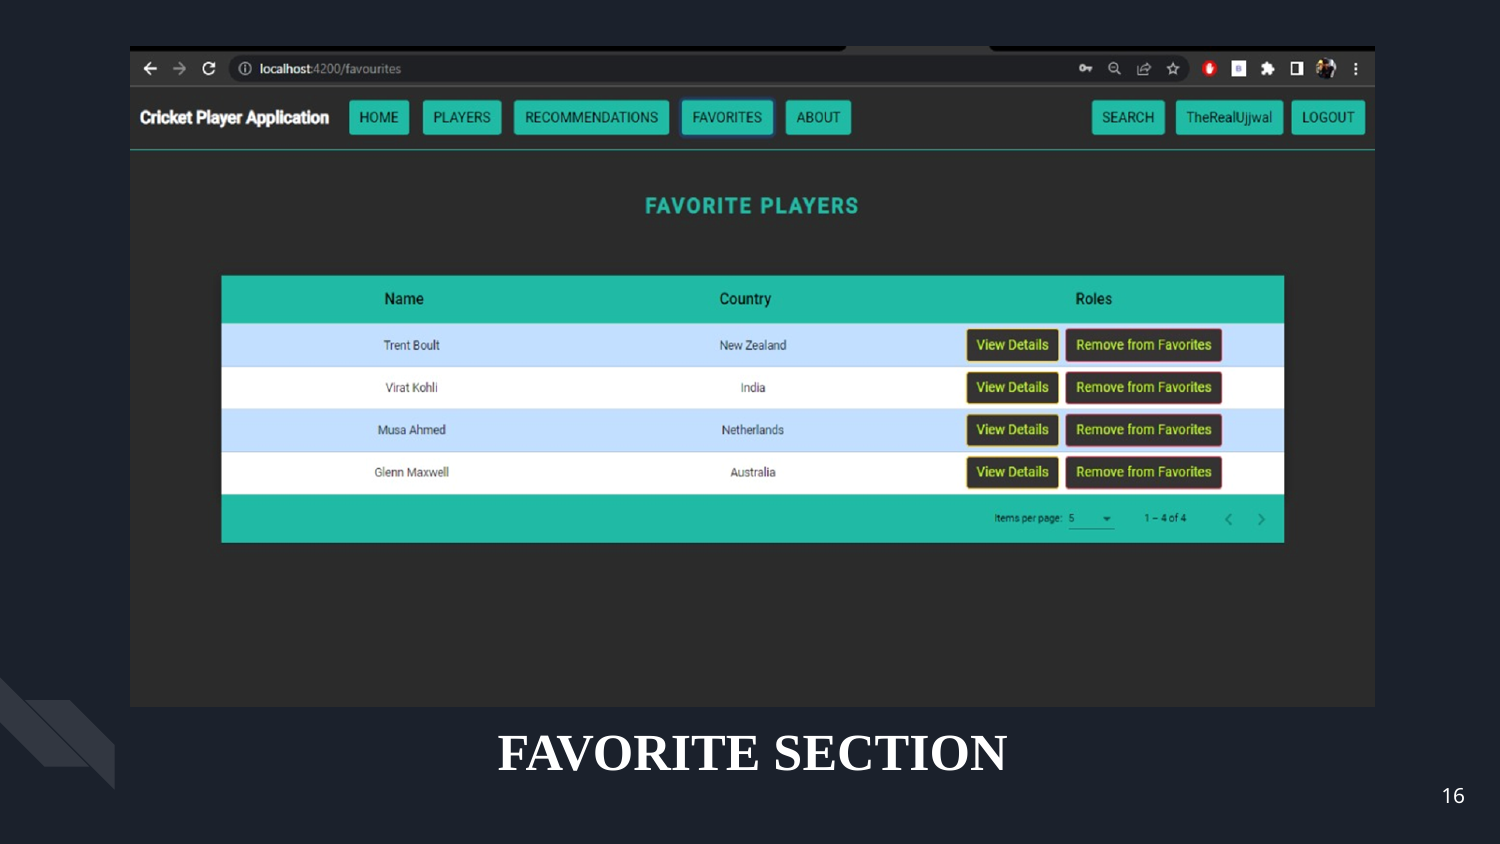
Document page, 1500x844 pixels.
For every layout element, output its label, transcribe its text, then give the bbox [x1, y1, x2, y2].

list FAVORITE SECTION [133, 714, 1373, 793]
picture [130, 46, 1376, 707]
slide_number ‹#› [1389, 764, 1480, 830]
